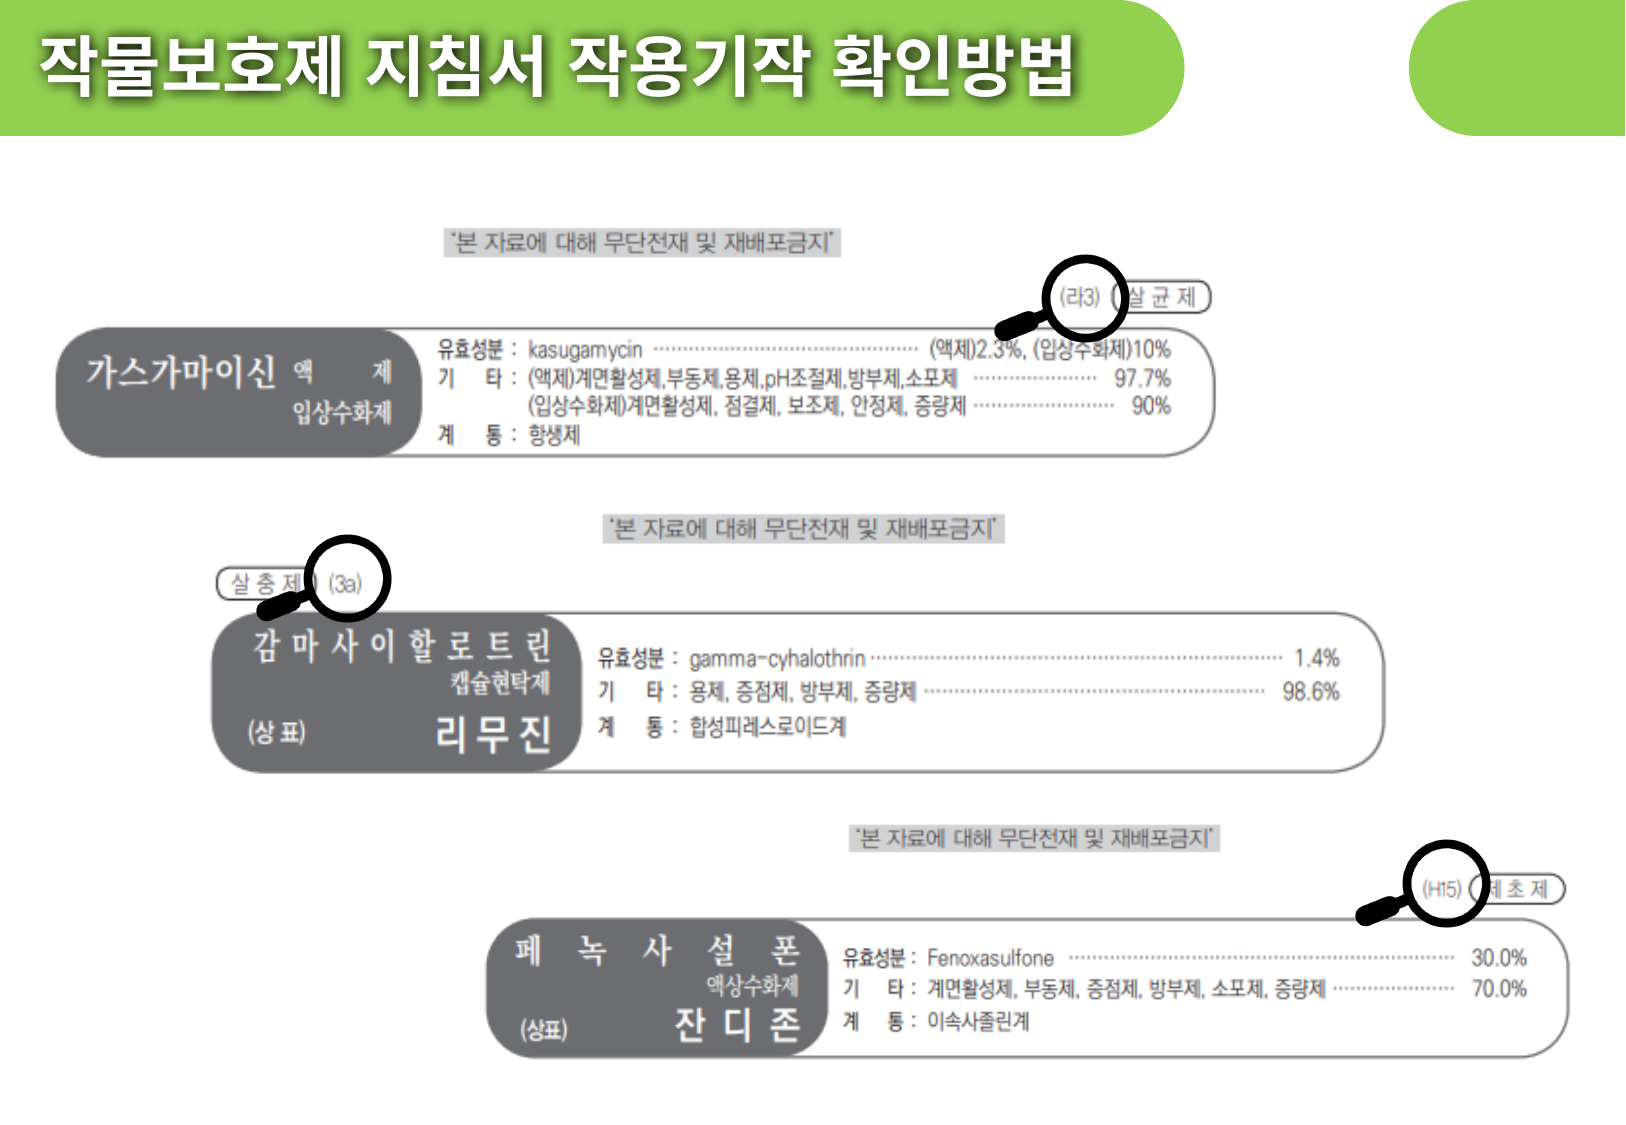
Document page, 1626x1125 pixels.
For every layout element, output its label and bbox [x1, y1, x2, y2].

picture [0, 213, 1251, 468]
picture [460, 798, 1601, 1085]
text_box [0, 0, 1625, 136]
picture [189, 493, 1398, 778]
